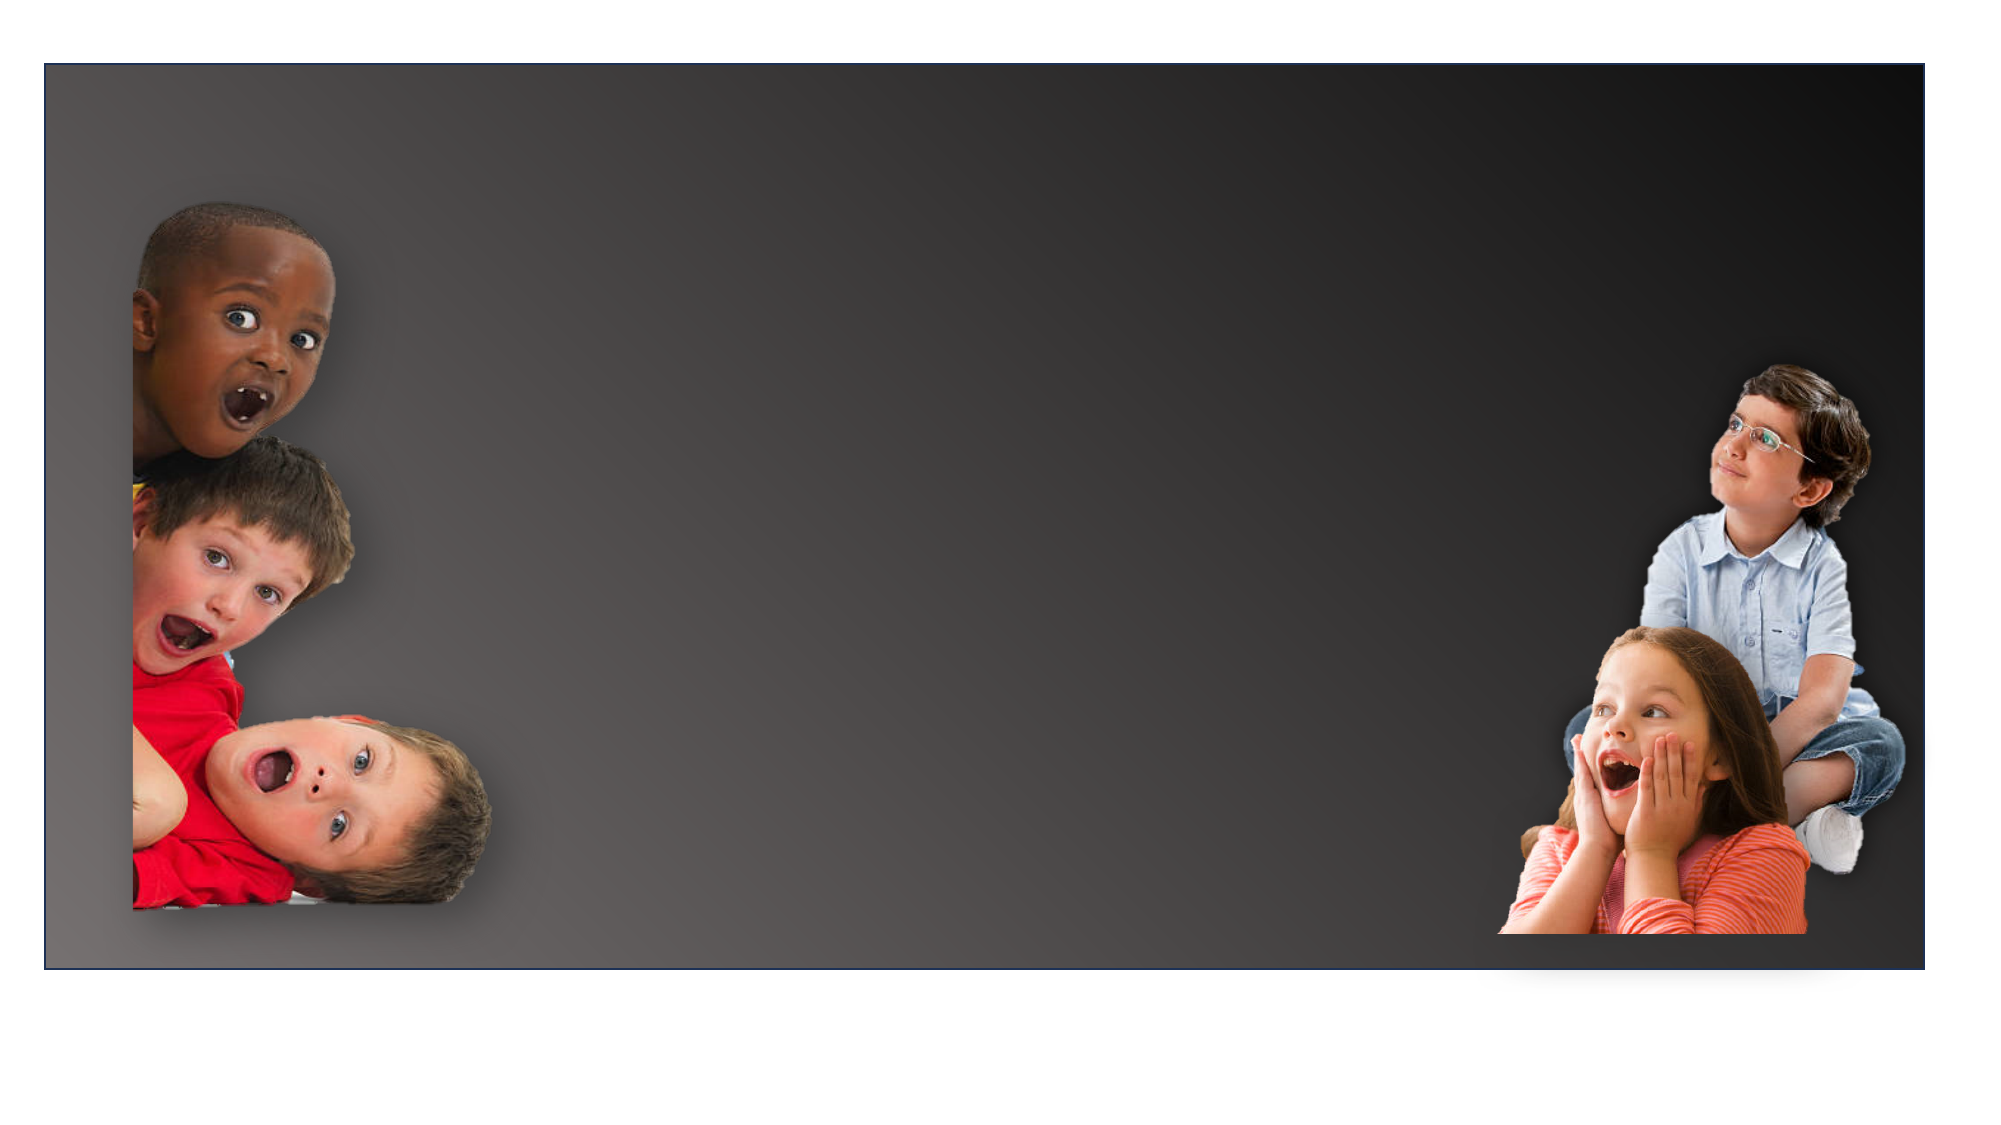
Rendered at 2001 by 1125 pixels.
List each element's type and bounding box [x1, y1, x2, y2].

text_box [44, 64, 1924, 970]
